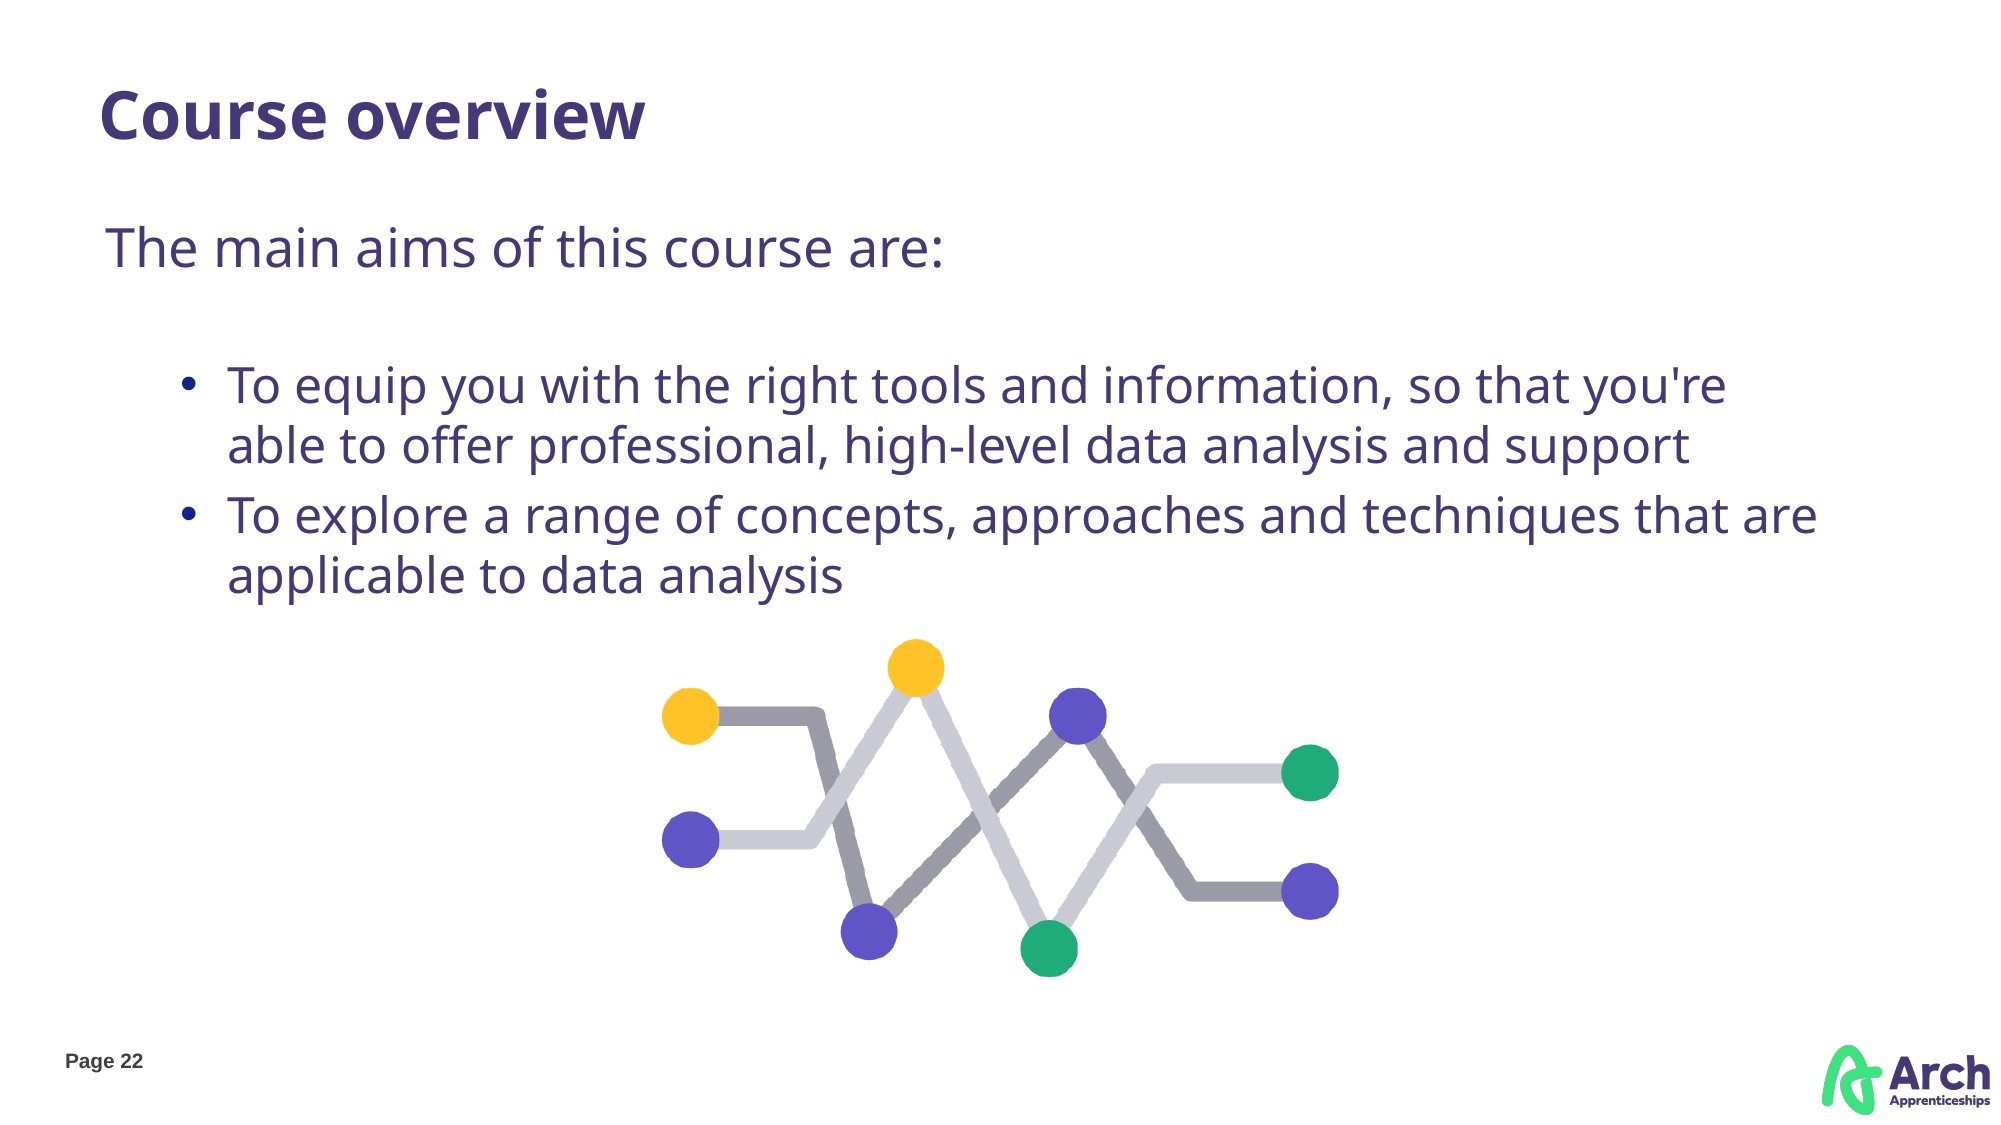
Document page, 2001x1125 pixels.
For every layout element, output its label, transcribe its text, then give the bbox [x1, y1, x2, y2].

text_box Page 22 [50, 1040, 267, 1080]
title Course overview [83, 62, 1884, 163]
picture [1822, 1045, 1990, 1116]
list The main aims of this course are: To equip you with the right tools and information, so that you're able to offer professional, high-level data analysis and support To explore a range of concepts, approaches and techniques that are applicable to data analysis [90, 206, 1845, 747]
picture [660, 638, 1340, 977]
